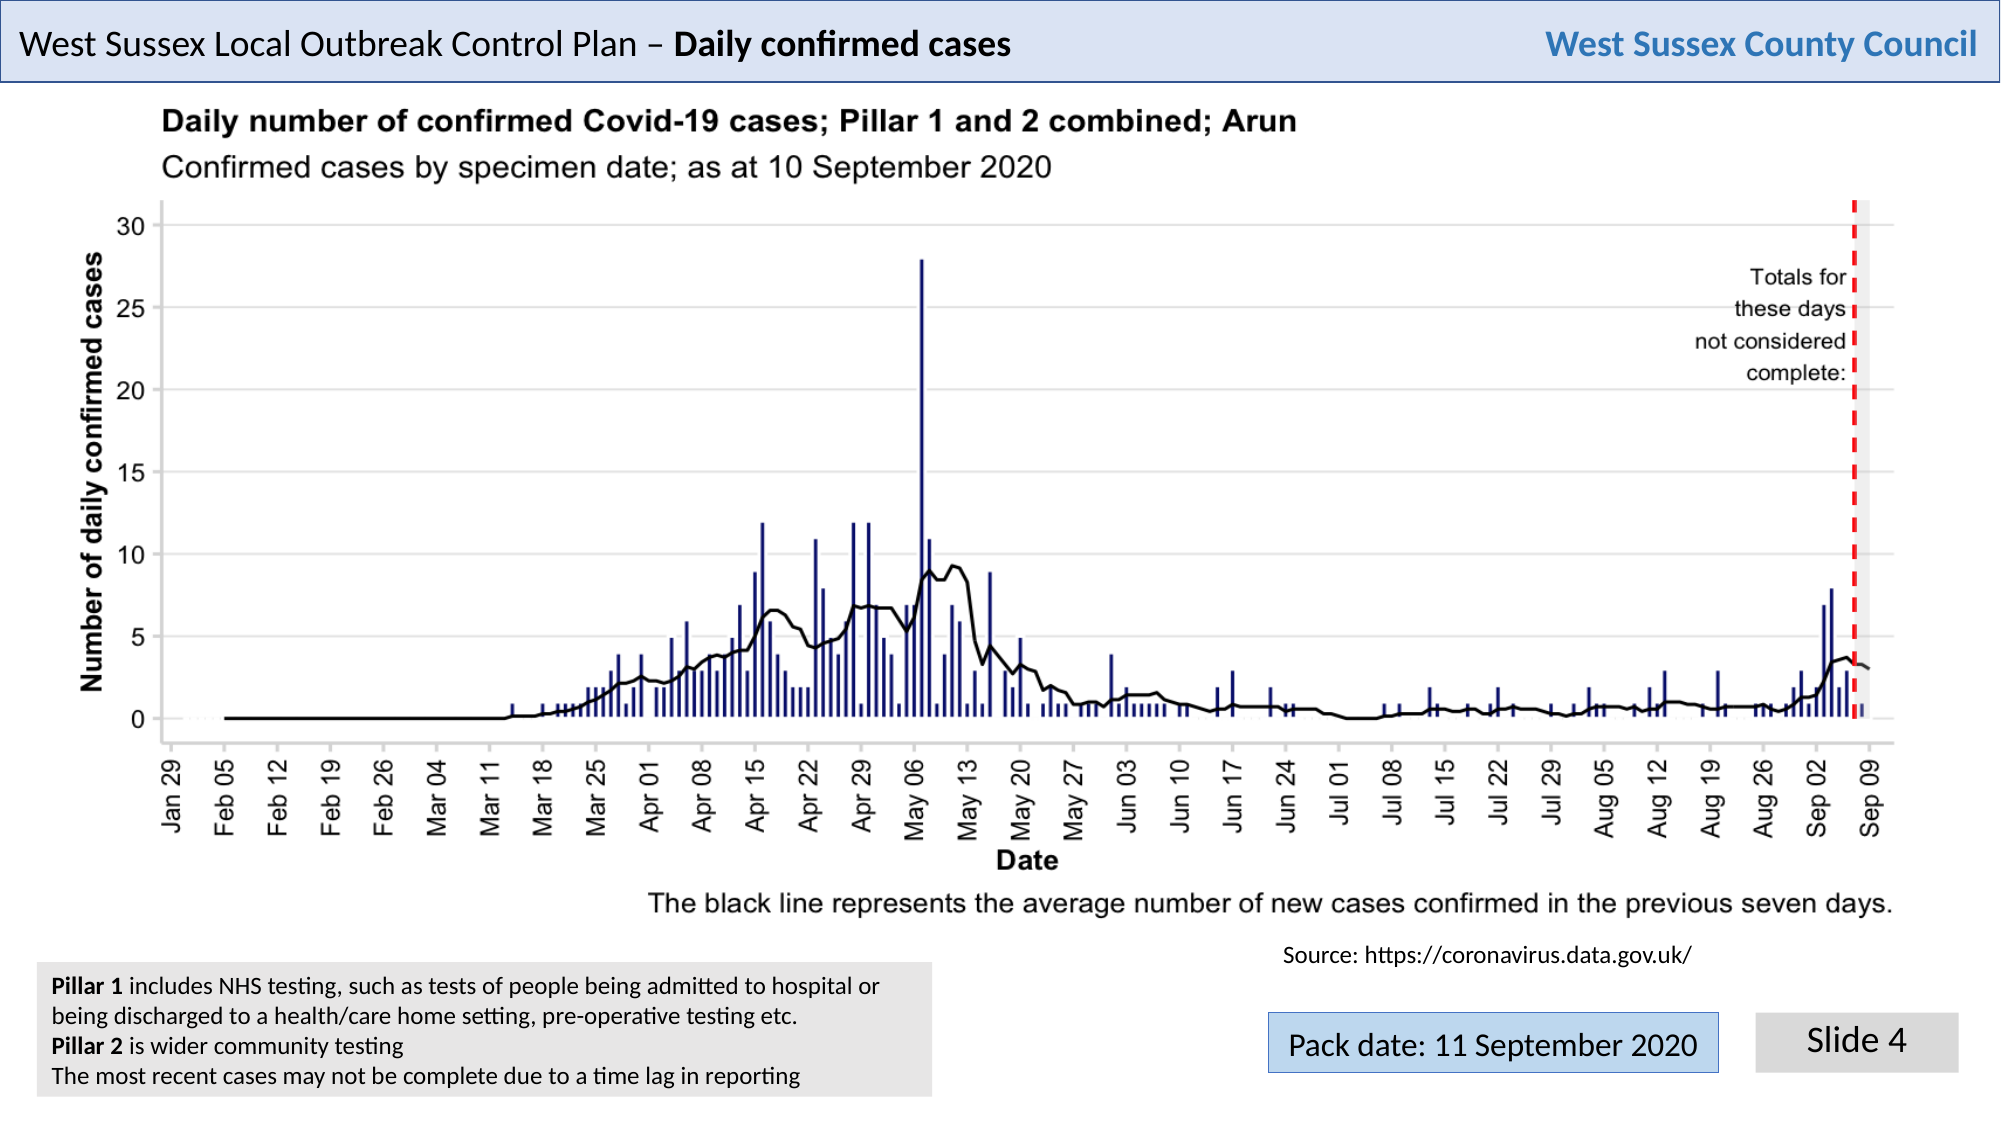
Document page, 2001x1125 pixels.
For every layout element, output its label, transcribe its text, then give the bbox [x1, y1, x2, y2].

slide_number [1268, 1012, 1719, 1073]
list Source: https://coronavirus.data.gov.uk/ [1268, 935, 1912, 995]
picture [63, 91, 1912, 935]
list Slide 4 [1755, 1012, 1959, 1073]
